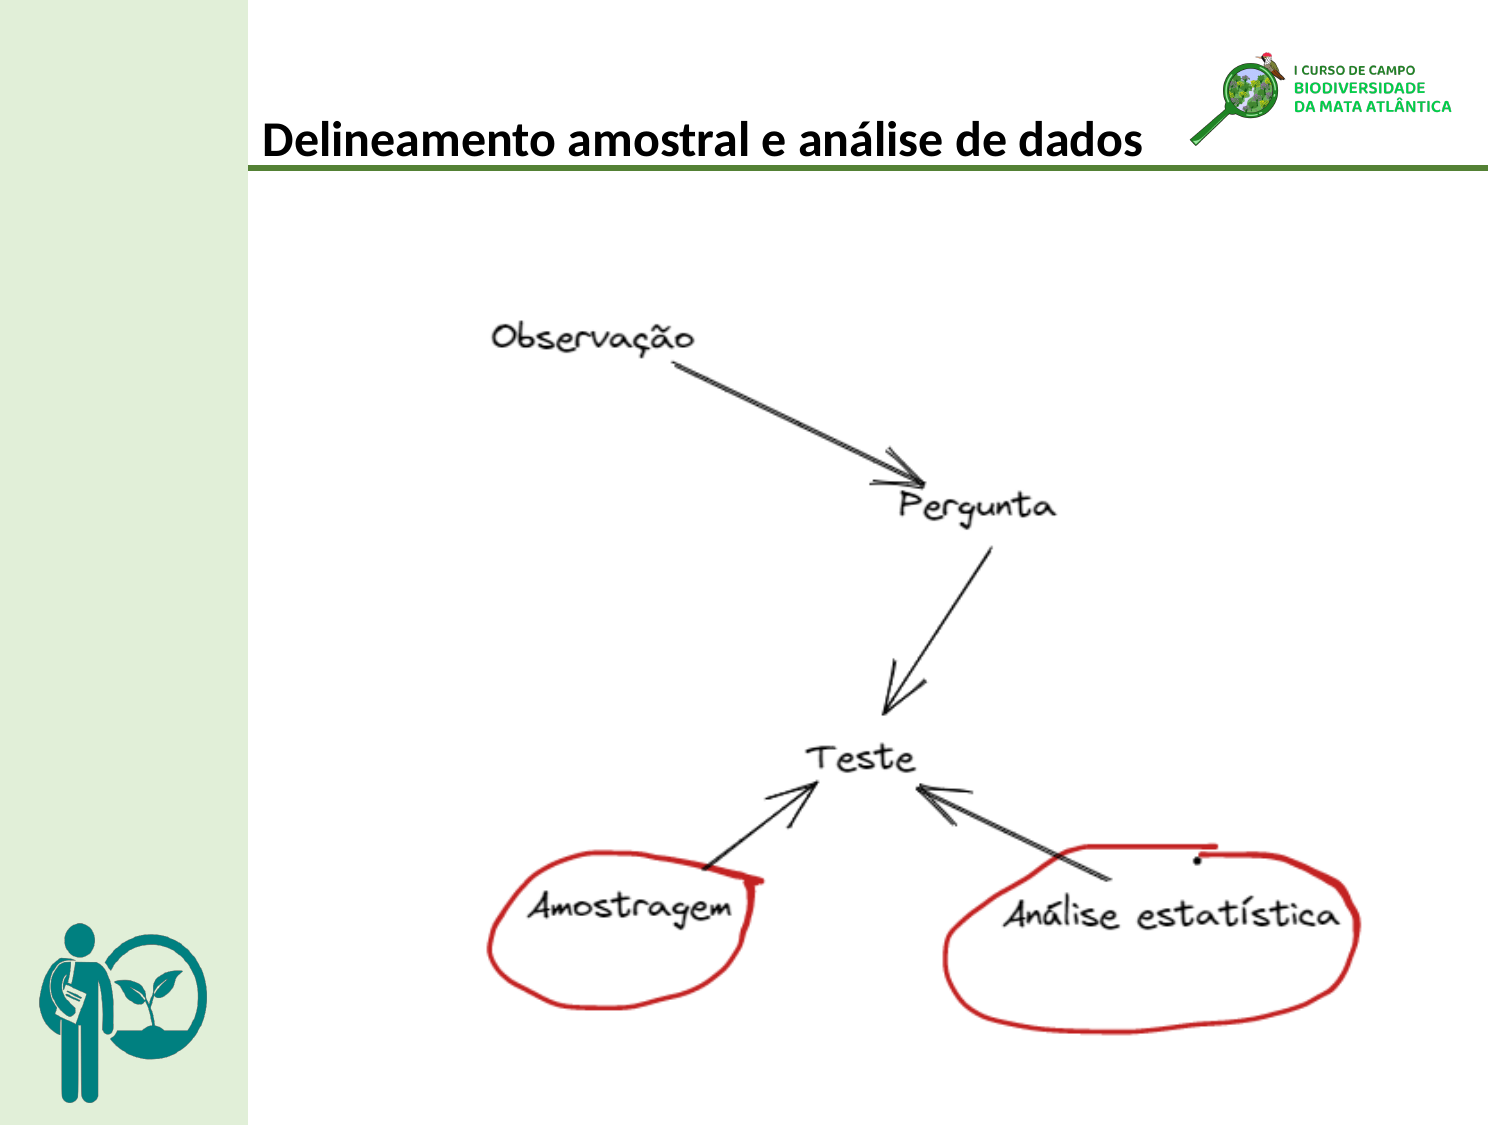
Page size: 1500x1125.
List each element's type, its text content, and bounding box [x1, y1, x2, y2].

text_box [0, 0, 248, 1125]
picture [1189, 52, 1452, 146]
picture [39, 923, 207, 1103]
text_box Delineamento amostral e análise de dados [247, 99, 1500, 317]
picture [471, 295, 1374, 1051]
